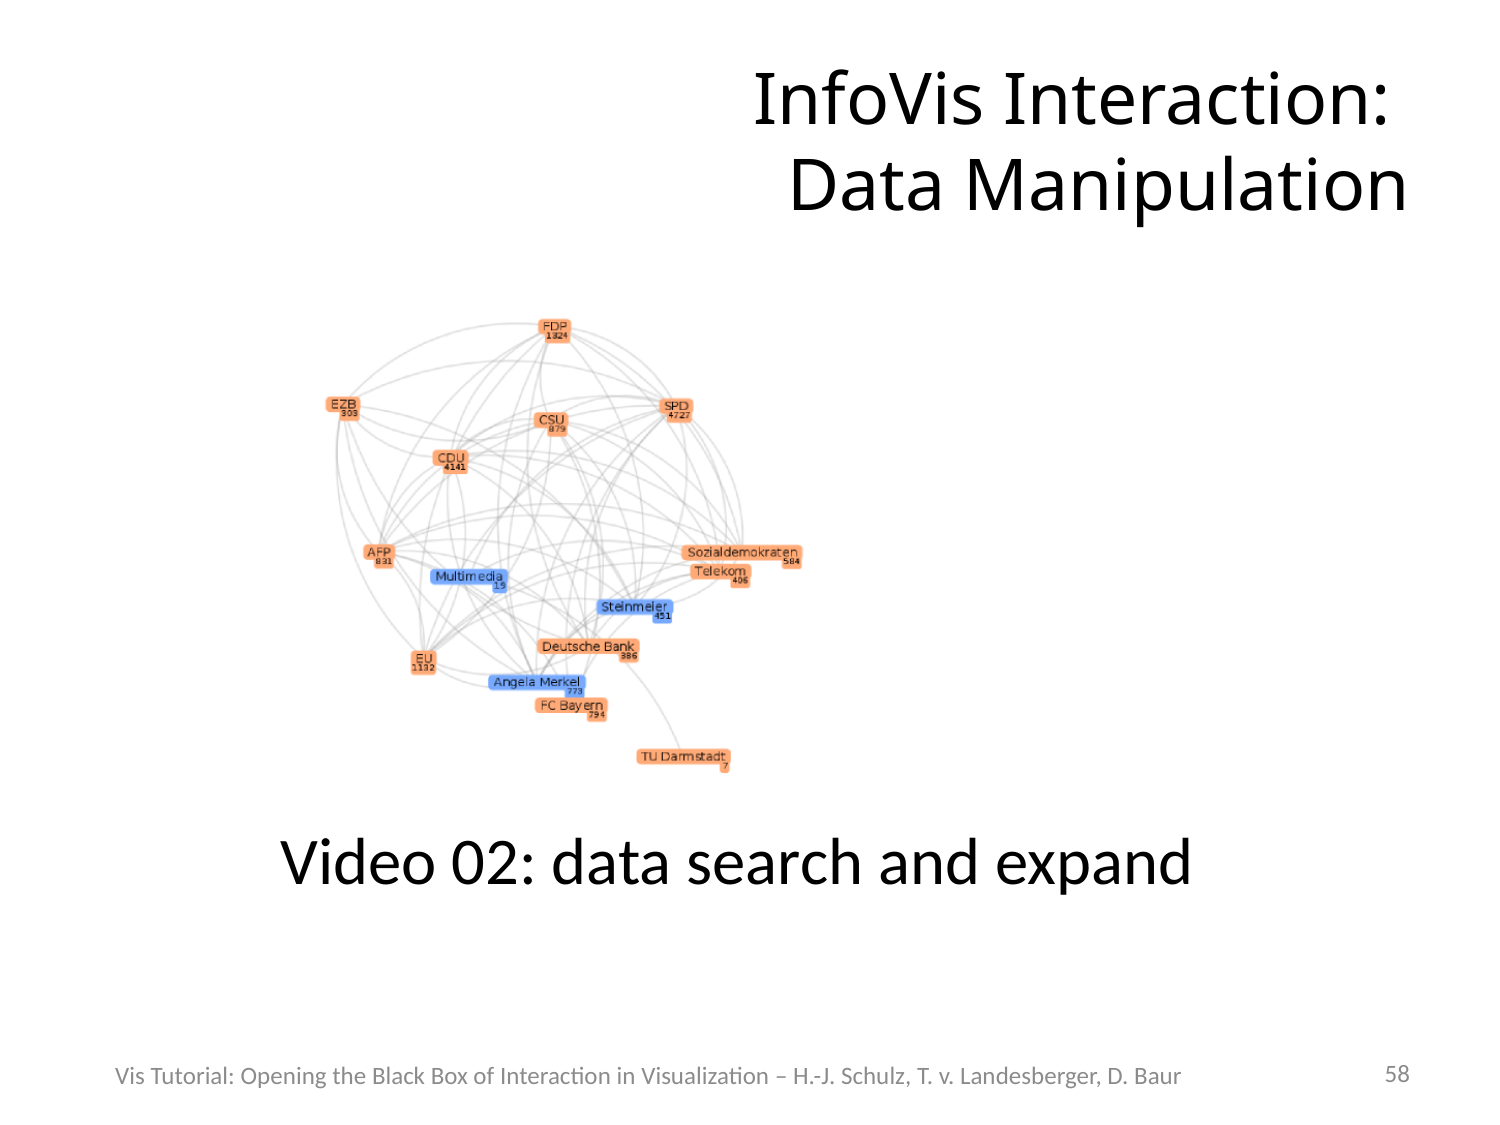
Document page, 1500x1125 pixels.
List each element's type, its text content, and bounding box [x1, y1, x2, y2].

picture [312, 302, 814, 788]
footer Vis Tutorial: Opening the Black Box of Interaction in Visualization – H.-J. Schulz, T. v. Landesberger, D. Baur [76, 1046, 1074, 1103]
title InfoVis Interaction: Data Manipulation [75, 45, 1425, 233]
slide_number 58 [1074, 1042, 1425, 1103]
text_box Video 02: data search and expand [265, 810, 1223, 906]
